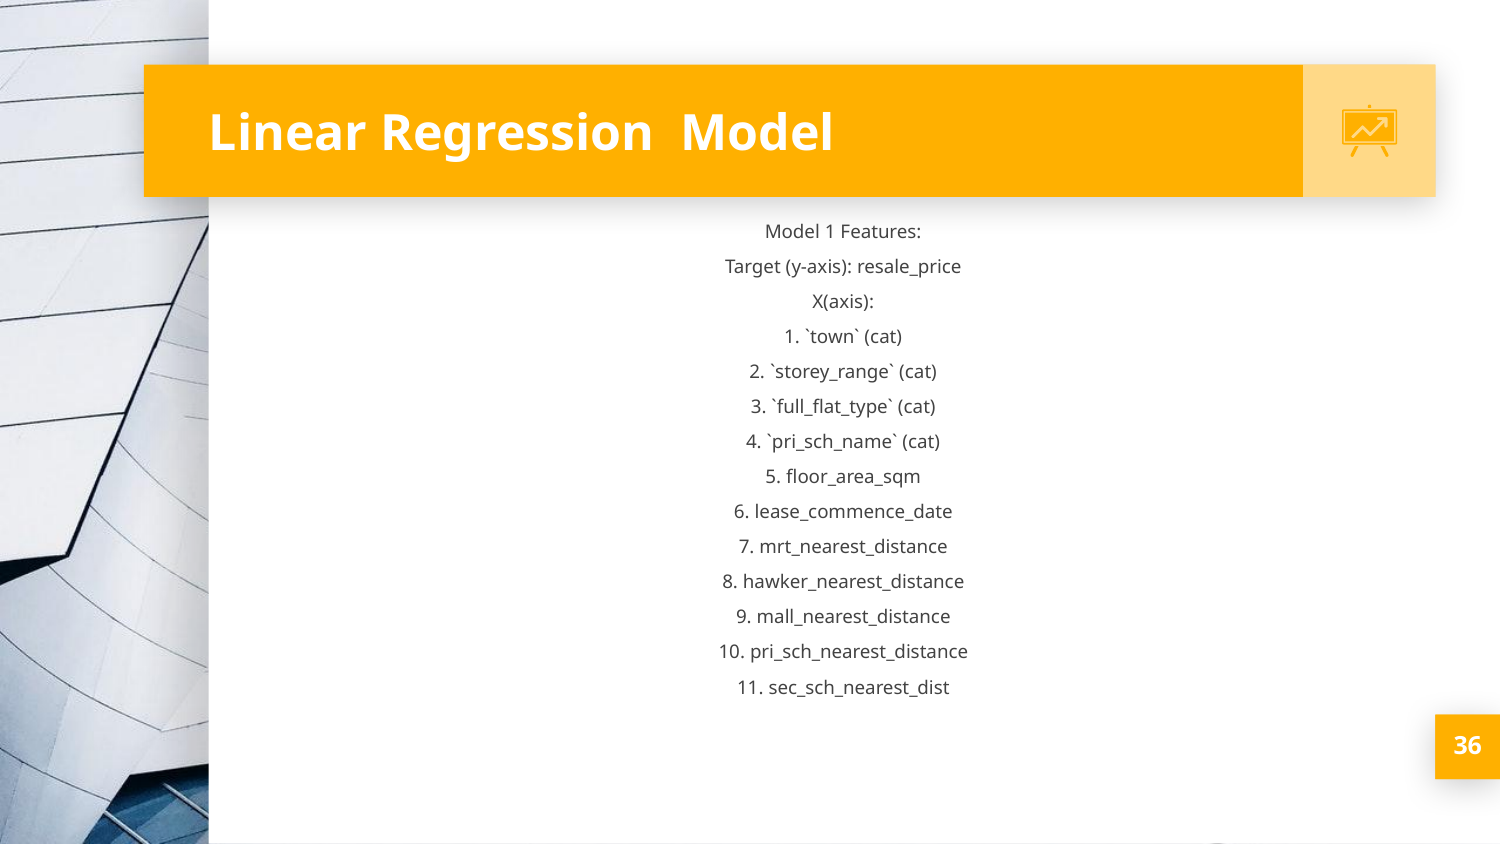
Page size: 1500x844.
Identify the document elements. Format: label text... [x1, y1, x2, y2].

title Linear Regression Model [193, 64, 1300, 197]
picture [0, 0, 208, 844]
slide_number ‹#› [1435, 714, 1500, 780]
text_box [1341, 104, 1398, 157]
list Model 1 Features: Target (y-axis): resale_price X(axis): 1. `town` (cat) 2. `storey_range` (cat) 3. `full_flat_type` (cat) 4. `pri_sch_name` (cat) 5. floor_area_sqm 6. lease_commence_date 7. mrt_nearest_distance 8. hawker_nearest_distance 9. mall_nearest_distance 10. pri_sch_nearest_distance 11. sec_sch_nearest_dist [471, 205, 1215, 806]
